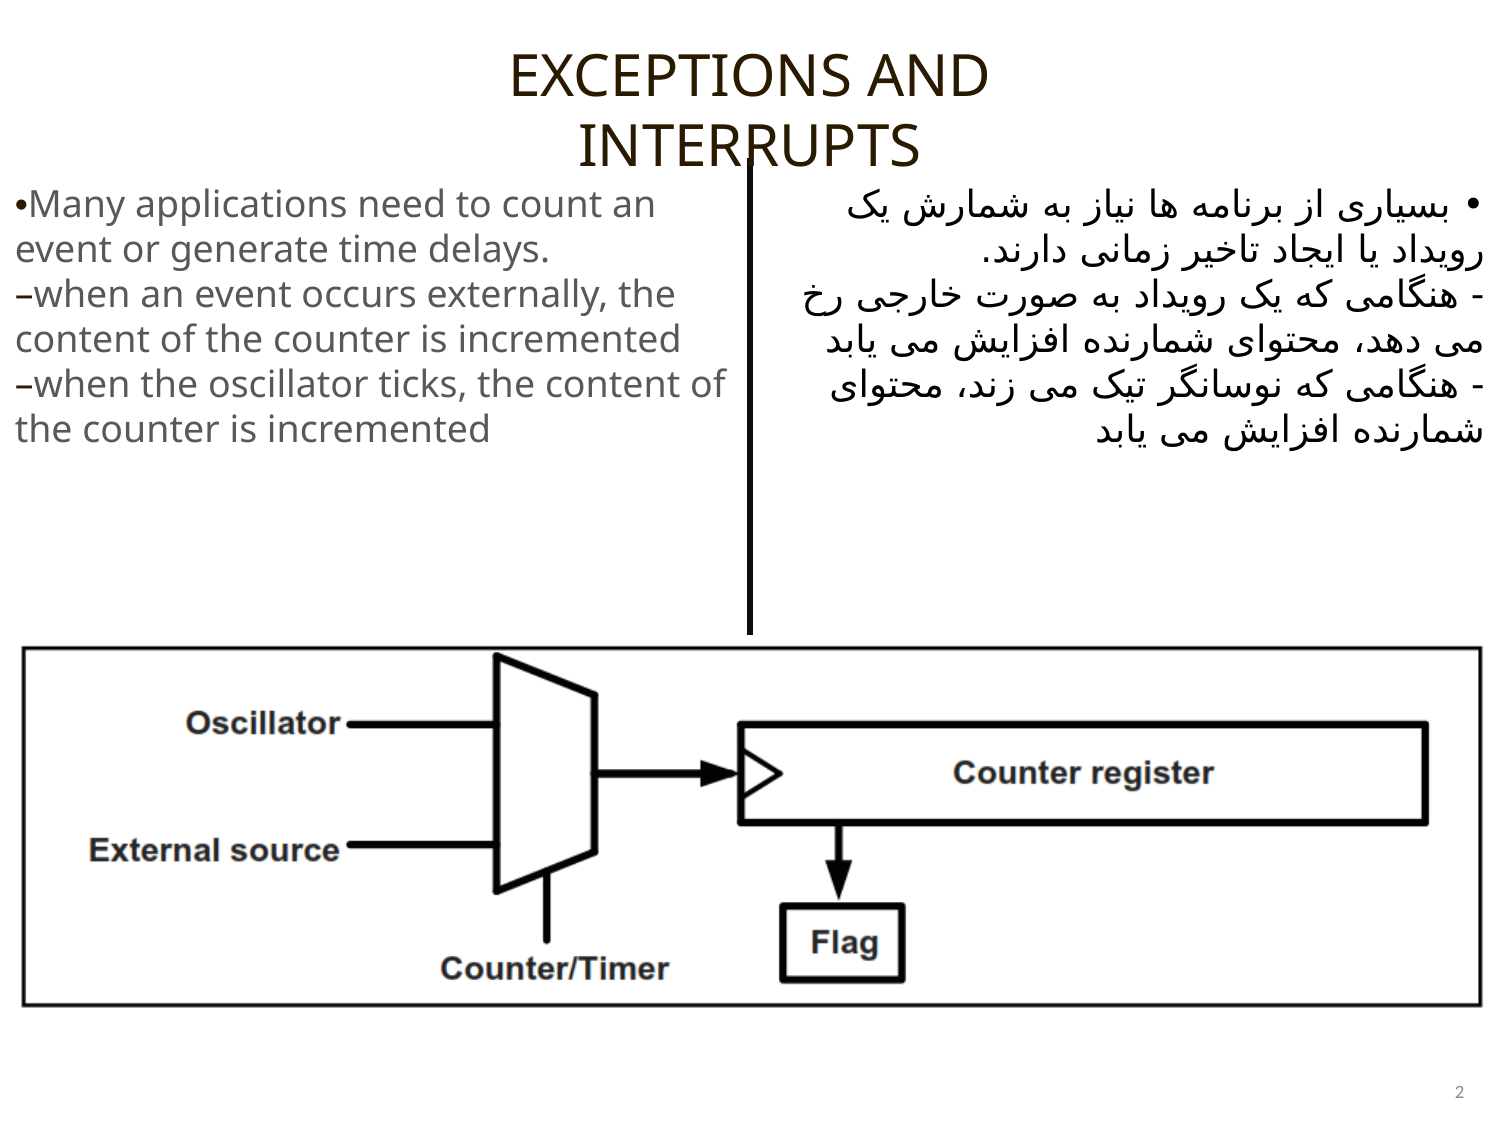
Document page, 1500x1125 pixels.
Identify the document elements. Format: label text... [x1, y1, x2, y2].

text_box • بسیاری از برنامه ها نیاز به شمارش یک رویداد یا ایجاد تاخیر زمانی دارند. - هنگامی که یک رویداد به صورت خارجی رخ می دهد، محتوای شمارنده افزایش می یابد - هنگامی که نوسانگر تیک می زند، محتوای شمارنده افزایش می یابد [753, 172, 1500, 458]
picture [13, 635, 1500, 1014]
text_box EXCEPTIONS AND INTERRUPTS [374, 30, 1125, 185]
text_box •Many applications need to count an event or generate time delays. –when an event occurs externally, the content of the counter is incremented –when the oscillator ticks, the content of the counter is incremented [0, 172, 747, 503]
